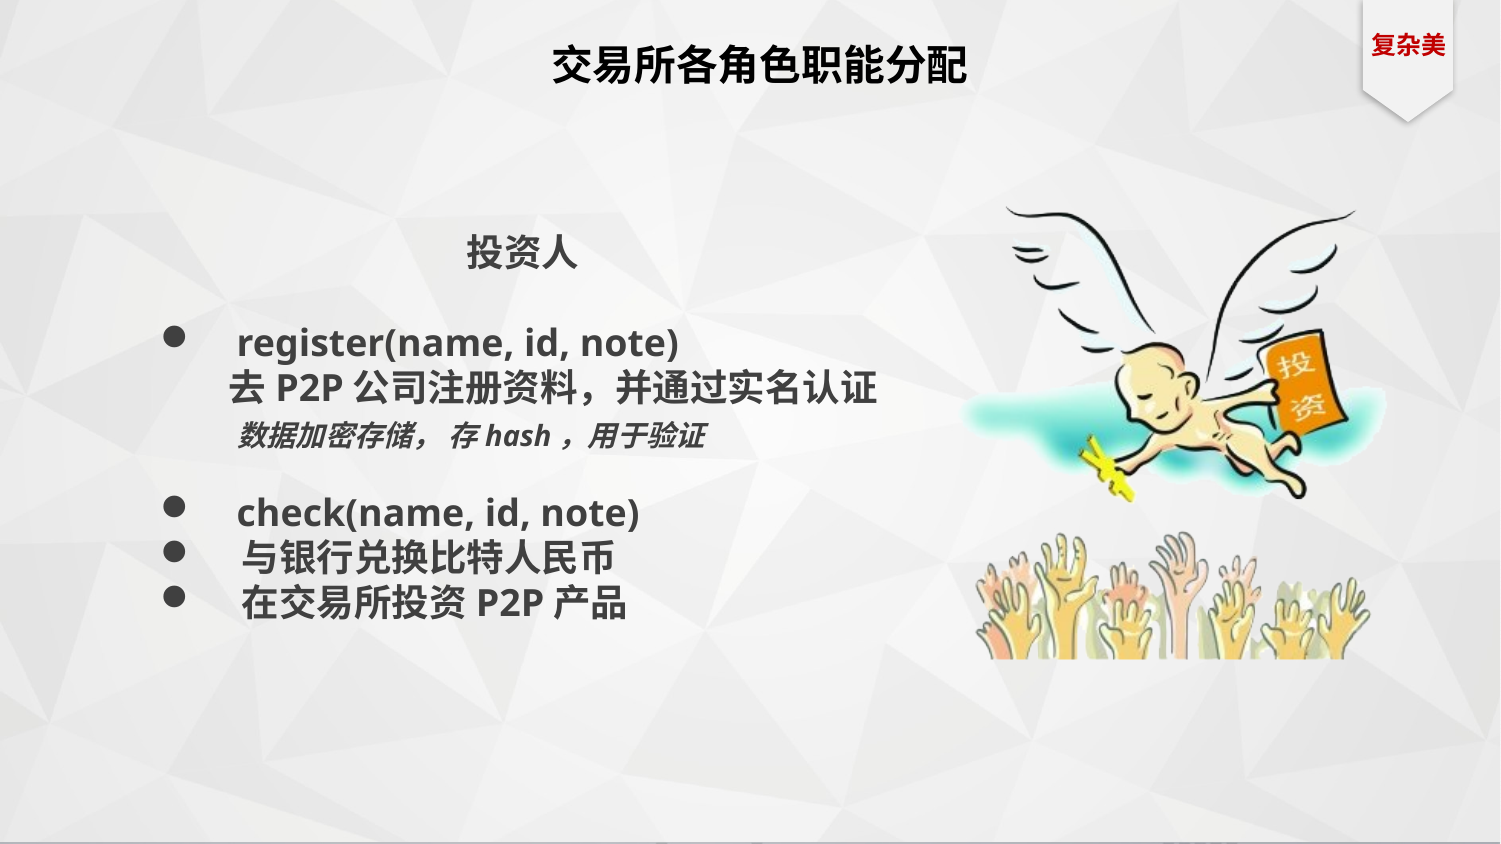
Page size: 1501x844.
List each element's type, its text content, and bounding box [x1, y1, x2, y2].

text_box 投资人 register(name, id, note) 去P2P公司注册资料，并通过实名认证 数据加密存储， 存hash，用于验证 check(name, id, note) 与银行兑换比特人民币 在交易所投资P2P产品 [145, 221, 901, 632]
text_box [1356, 0, 1462, 123]
picture [0, 0, 1501, 844]
text_box 交易所各角色职能分配 [450, 31, 1070, 97]
